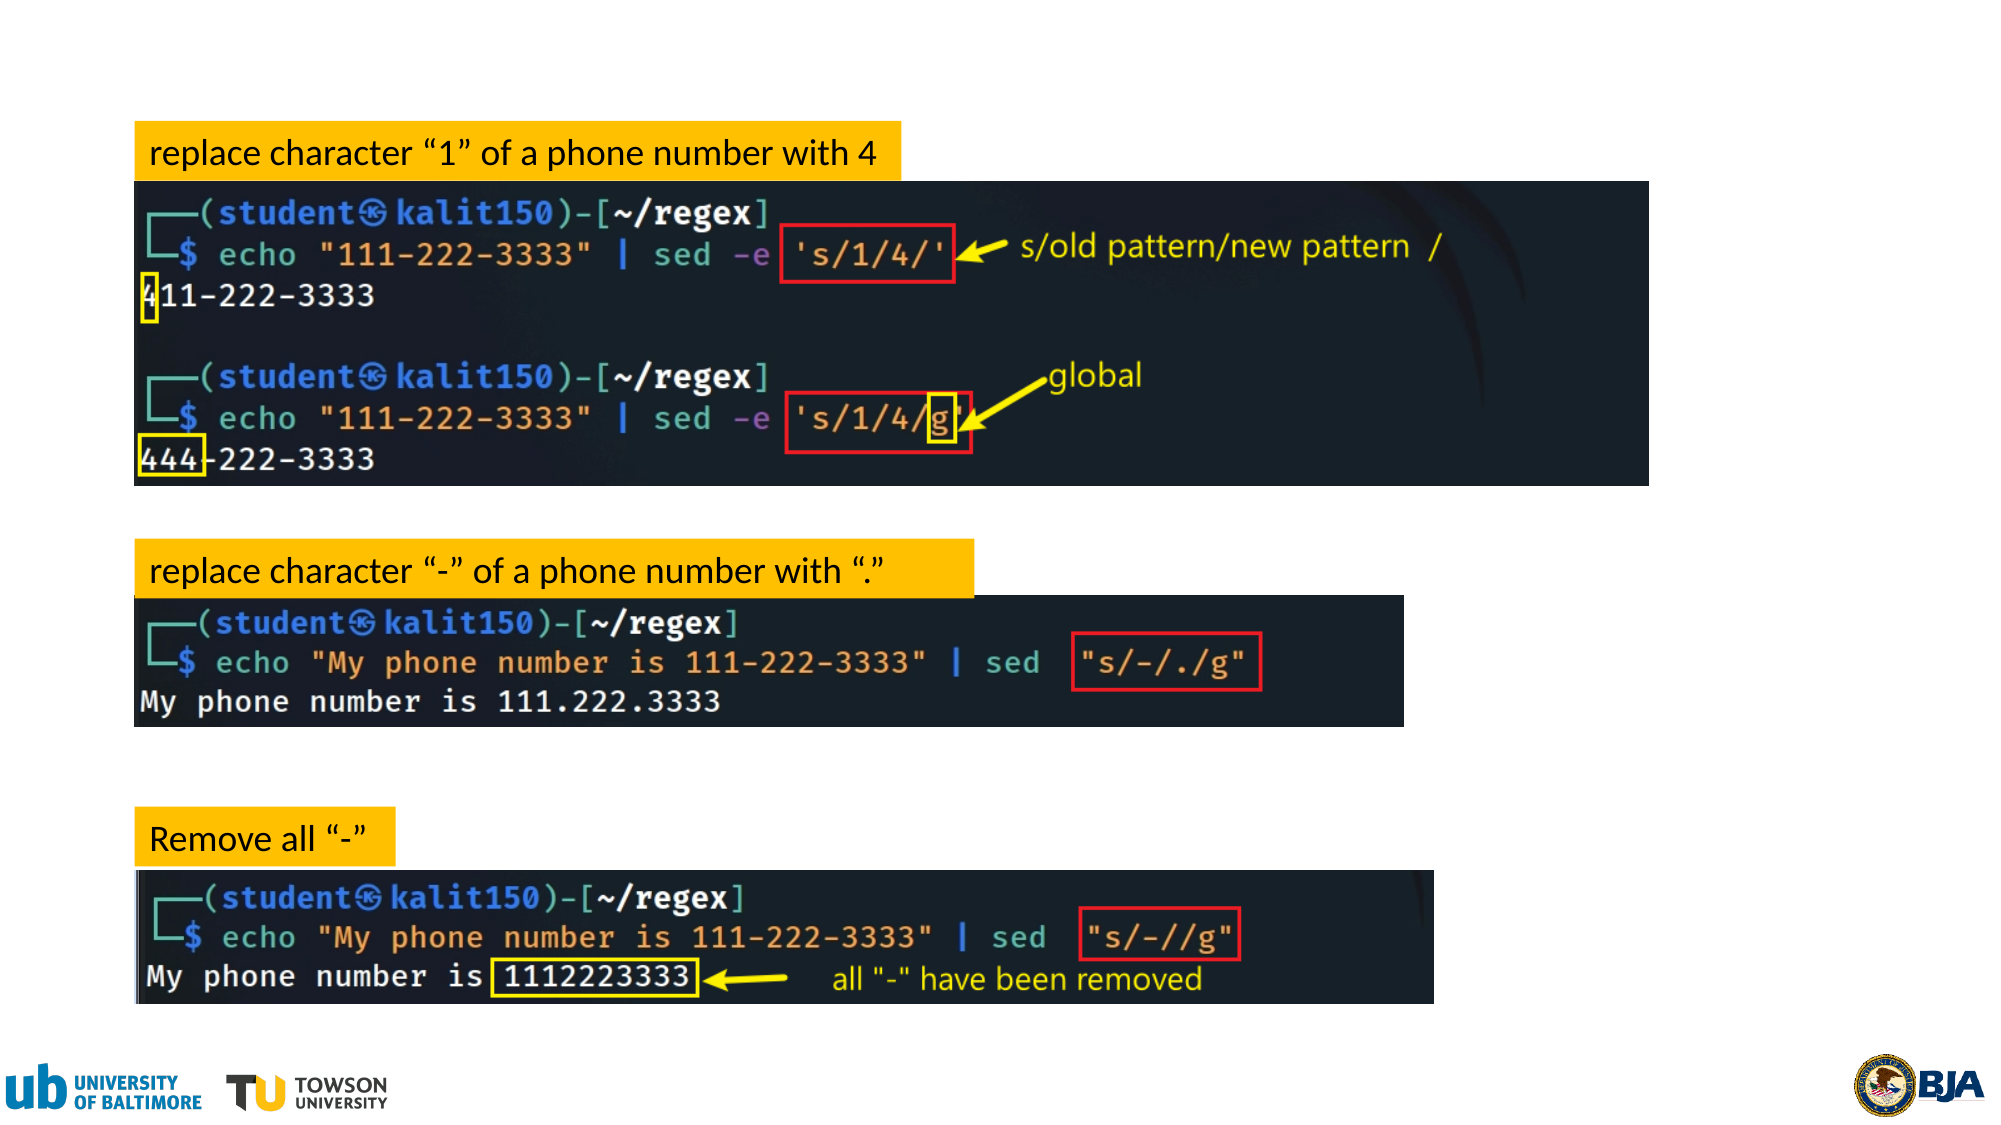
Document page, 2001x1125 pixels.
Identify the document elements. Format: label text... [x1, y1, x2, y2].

text_box replace character “1” of a phone number with 4 [134, 120, 902, 181]
picture [134, 595, 1404, 727]
text_box Remove all “-” [134, 806, 396, 867]
picture [0, 1031, 407, 1125]
text_box replace character “-” of a phone number with “.” [134, 538, 975, 595]
picture [134, 870, 1434, 1005]
picture [1854, 1054, 1986, 1117]
picture [134, 181, 1649, 486]
